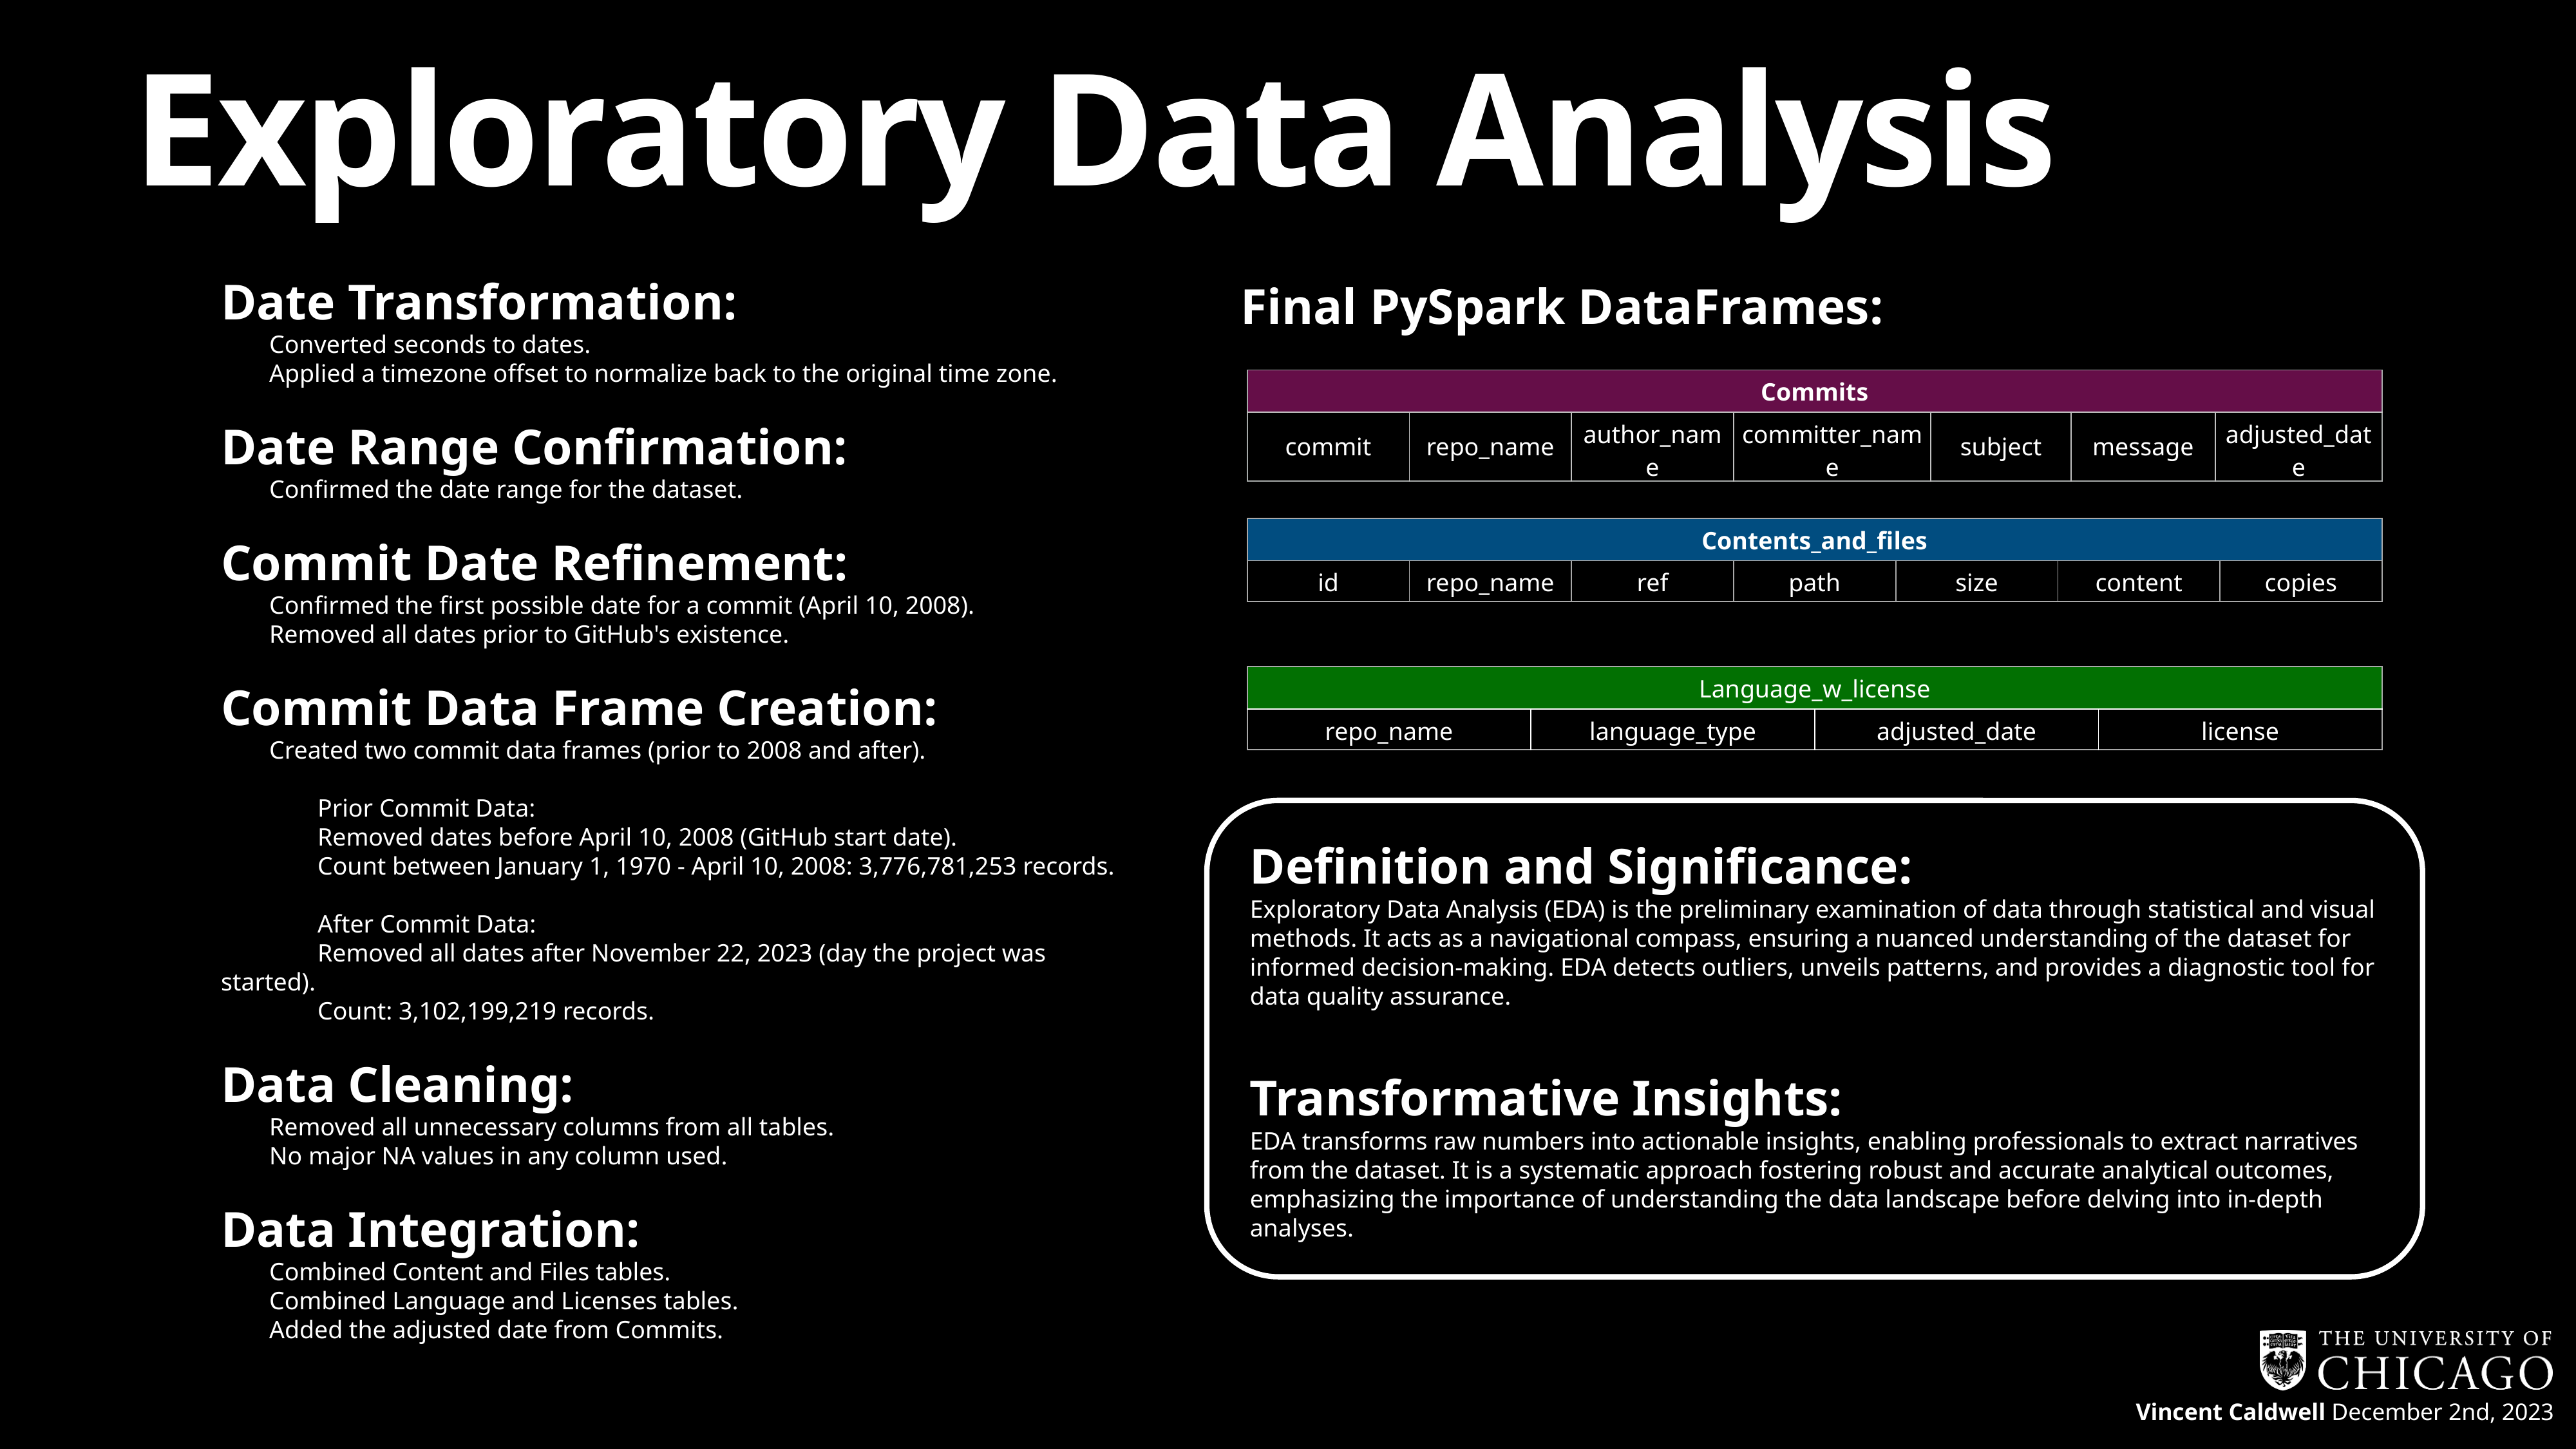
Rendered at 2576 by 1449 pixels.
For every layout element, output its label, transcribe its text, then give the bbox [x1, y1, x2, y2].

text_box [1206, 800, 2423, 1277]
title Exploratory Data Analysis [127, 41, 2449, 242]
text_box Vincent Caldwell December 2nd, 2023 [2131, 1392, 2565, 1433]
picture [2260, 1330, 2553, 1392]
text_box Date Transformation: Converted seconds to dates. Applied a timezone offset to normalize back to the original time zone. Date Range Confirmation: Confirmed the date range for the dataset. Commit Date Refinement: Confirmed the first possible date for a commit (April 10, 2008). Removed all dates prior to GitHub's existence. Commit Data Frame Creation: Created two commit data frames (prior to 2008 and after). Prior Commit Data: Removed dates before April 10, 2008 (GitHub start date). Count between January 1, 1970 - April 10, 2008: 3,776,781,253 records. After Commit Data: Removed all dates after November 22, 2023 (day the project was started). Count: 3,102,199,219 records. Data Cleaning: Removed all unnecessary columns from all tables. No major NA values in any column used. Data Integration: Combined Content and Files tables. Combined Language and Licenses tables. Added the adjusted date from Commits. [215, 265, 1142, 1349]
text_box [1244, 270, 2384, 752]
